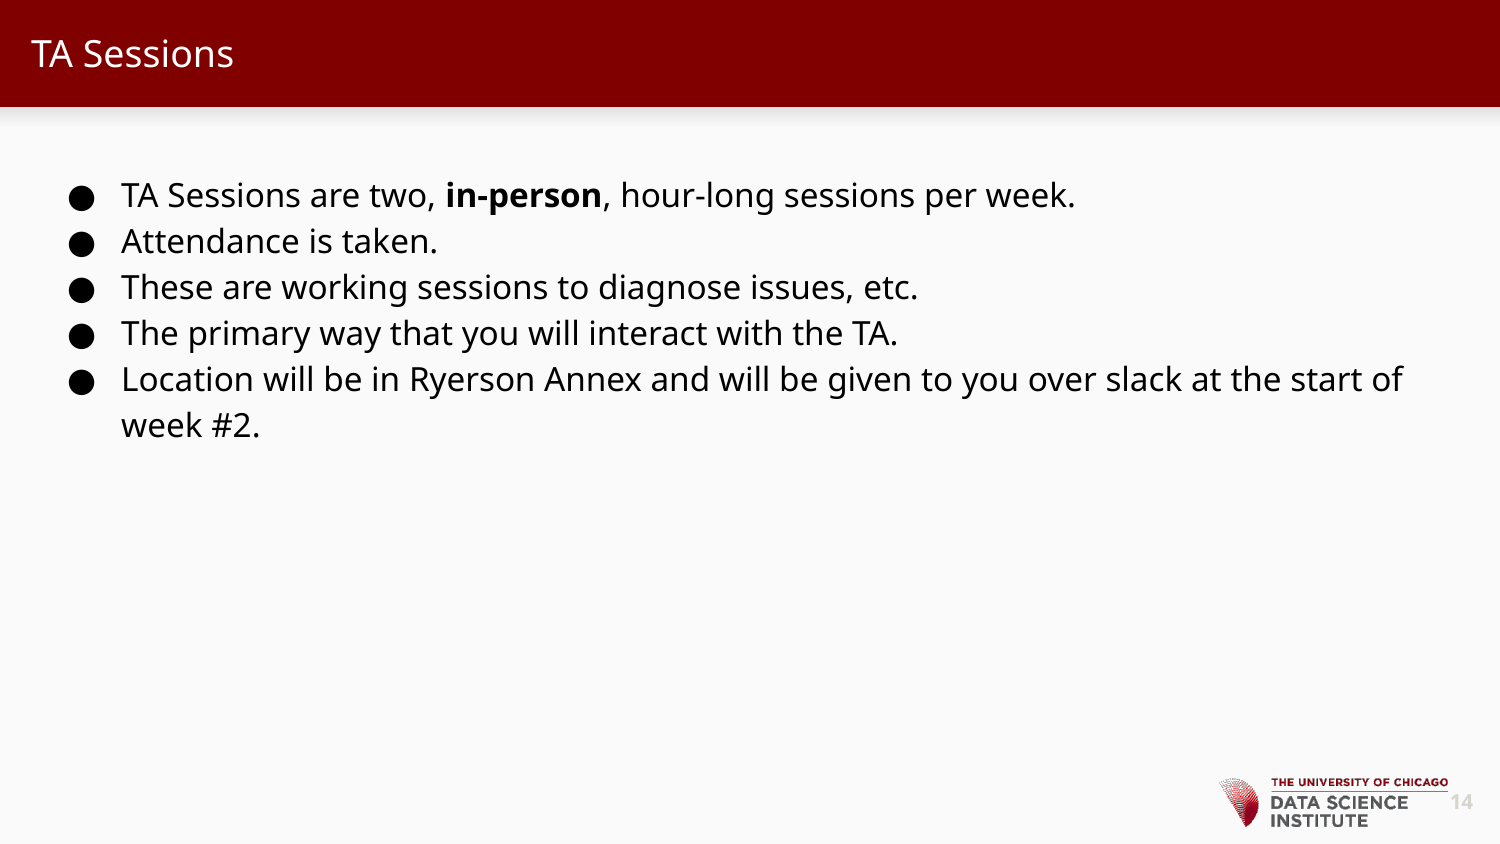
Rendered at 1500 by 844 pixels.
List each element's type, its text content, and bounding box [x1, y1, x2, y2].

slide_number ‹#› [1398, 770, 1489, 835]
title TA Sessions [16, 2, 1464, 102]
text_box TA Sessions are two, in-person, hour-long sessions per week. Attendance is taken. These are working sessions to diagnose issues, etc. The primary way that you will interact with the TA. Location will be in Ryerson Annex and will be given to you over slack at the start of week #2. [31, 153, 1433, 459]
picture [1192, 757, 1465, 844]
